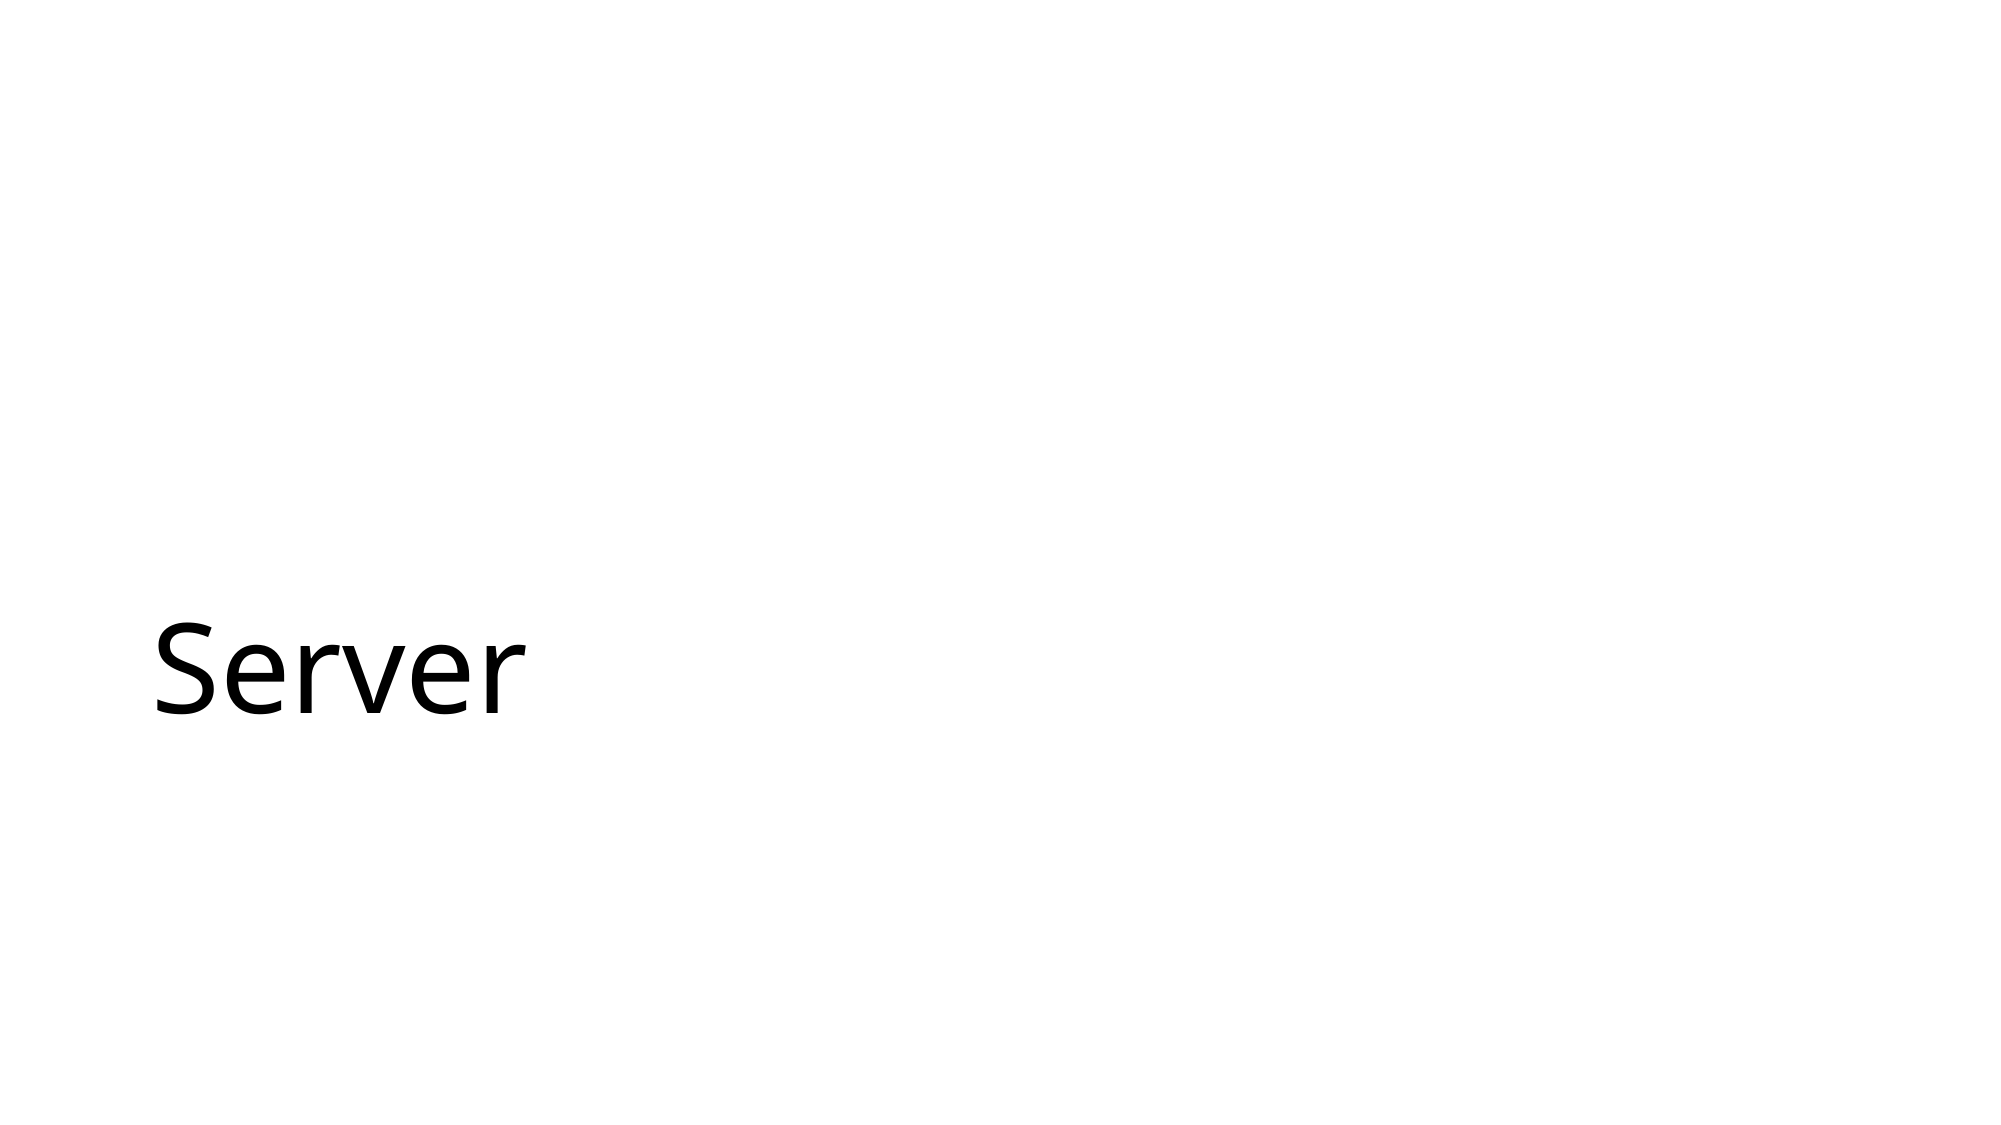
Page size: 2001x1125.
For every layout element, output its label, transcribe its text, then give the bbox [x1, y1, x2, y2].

title Server [136, 280, 1862, 749]
